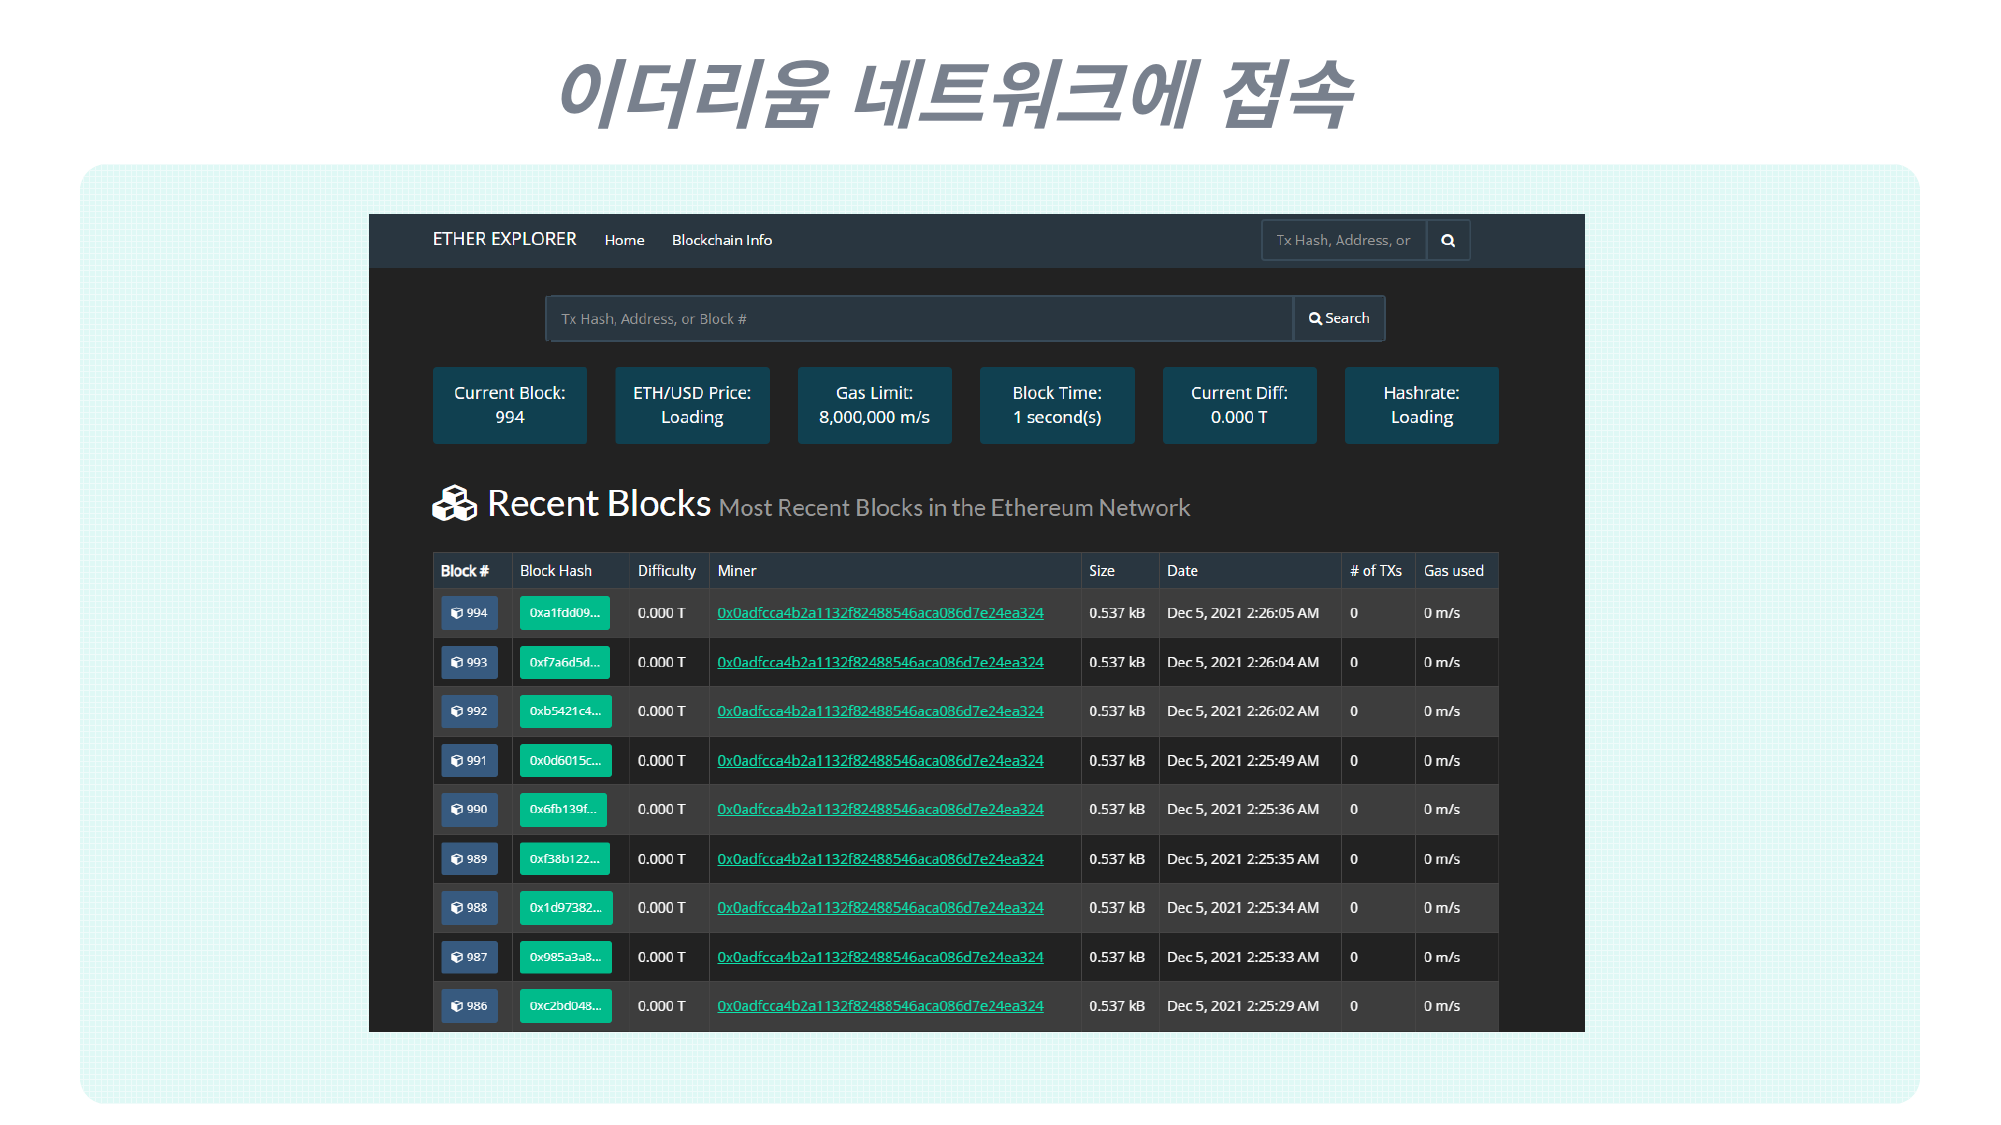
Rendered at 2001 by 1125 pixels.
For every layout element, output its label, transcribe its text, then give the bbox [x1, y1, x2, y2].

text_box 이더리움 네트워크에 접속 [350, 0, 1551, 145]
text_box [78, 163, 1922, 1106]
picture [369, 214, 1585, 1032]
